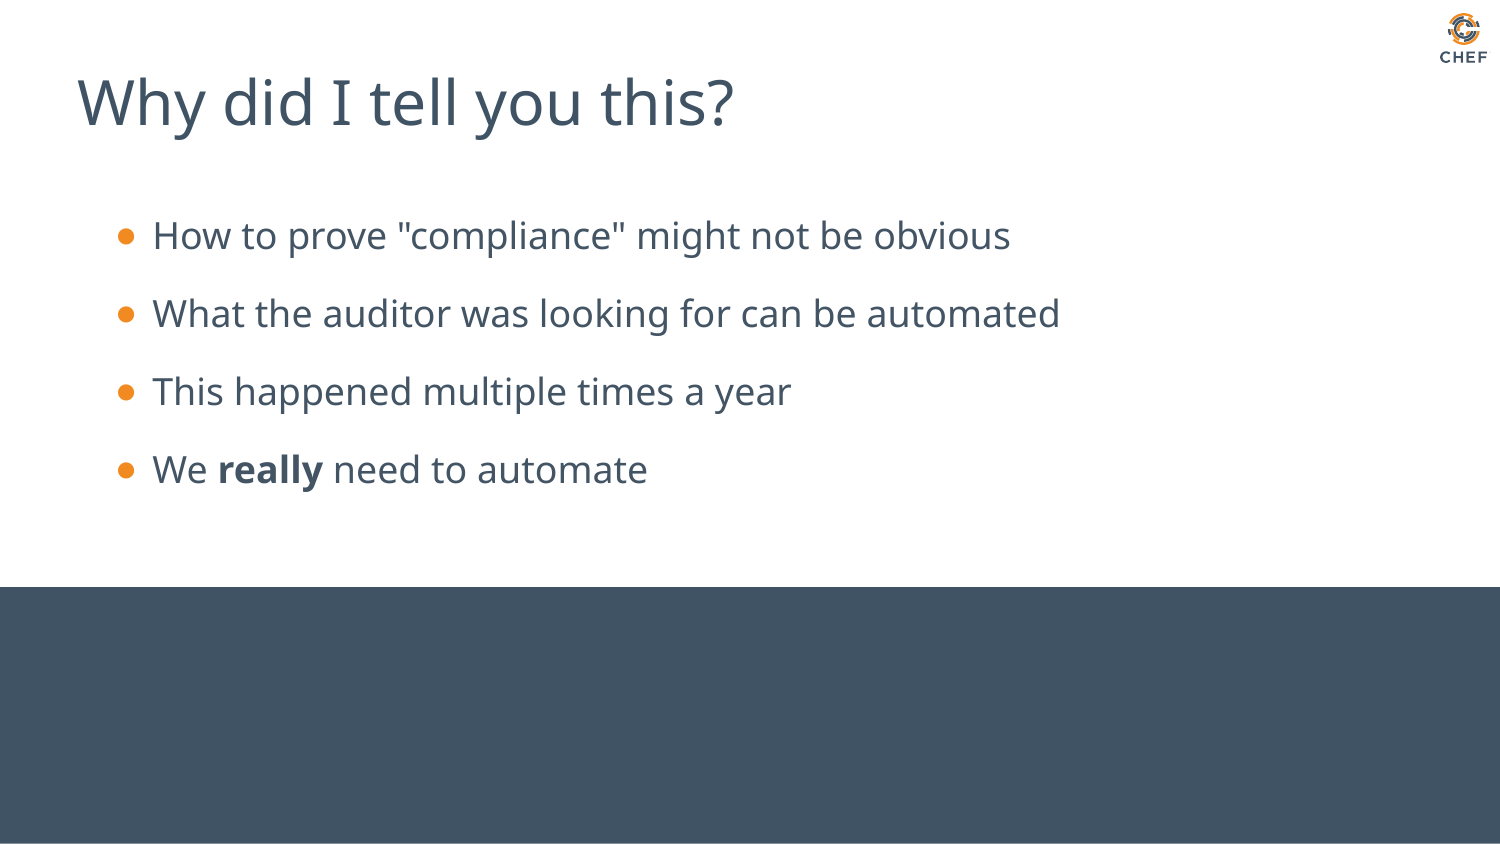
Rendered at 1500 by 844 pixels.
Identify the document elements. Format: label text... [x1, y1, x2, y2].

picture [1440, 13, 1491, 63]
list How to prove "compliance" might not be obvious What the auditor was looking for can be automated This happened multiple times a year We really need to automate [62, 174, 1438, 538]
title Why did I tell you this? [62, 56, 1438, 125]
